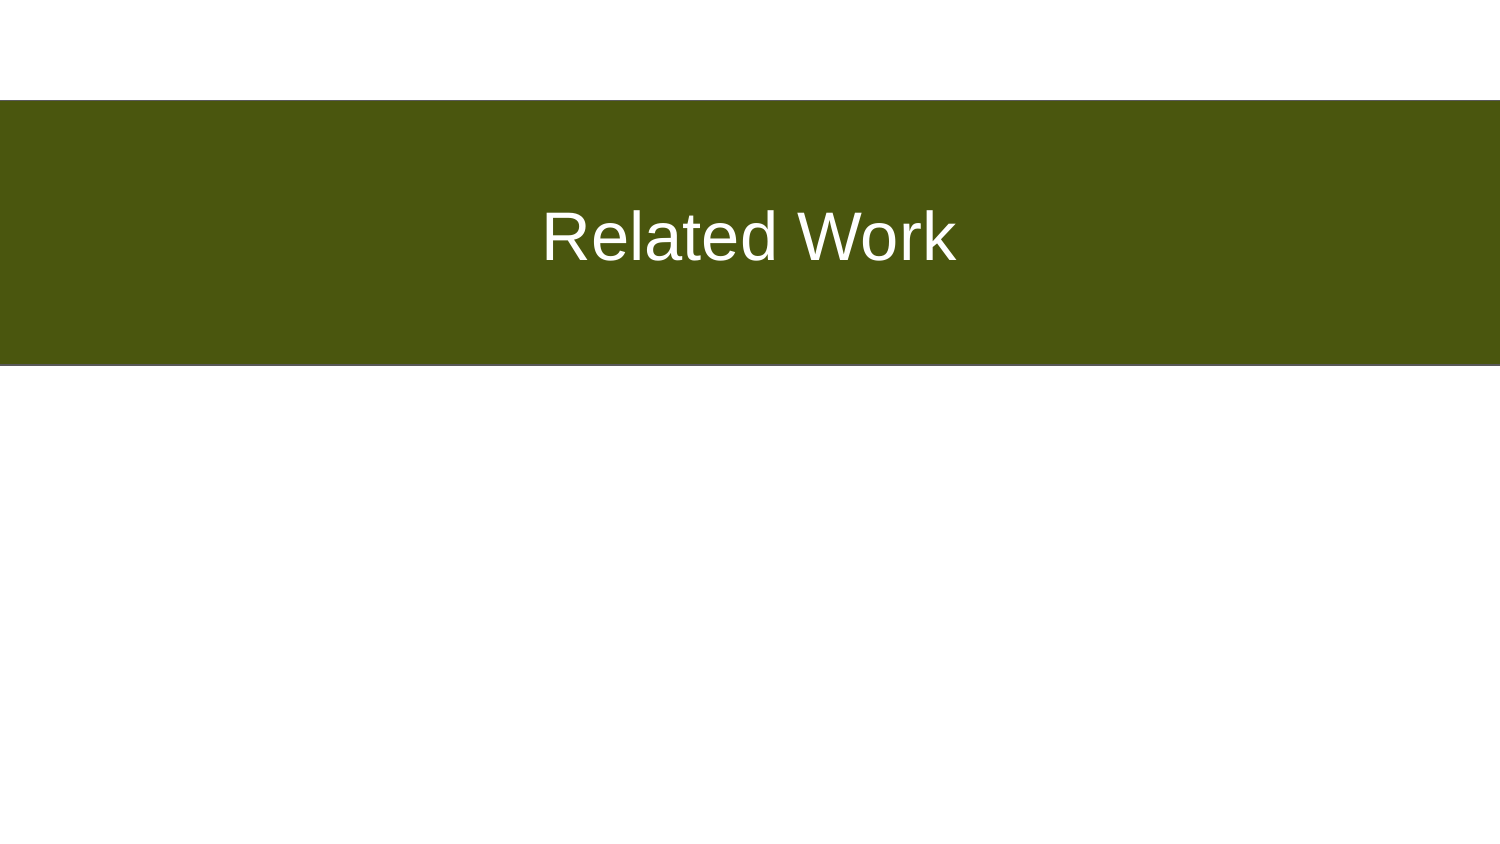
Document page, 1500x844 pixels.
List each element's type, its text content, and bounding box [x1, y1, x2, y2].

text_box Related Work [0, 100, 1500, 366]
